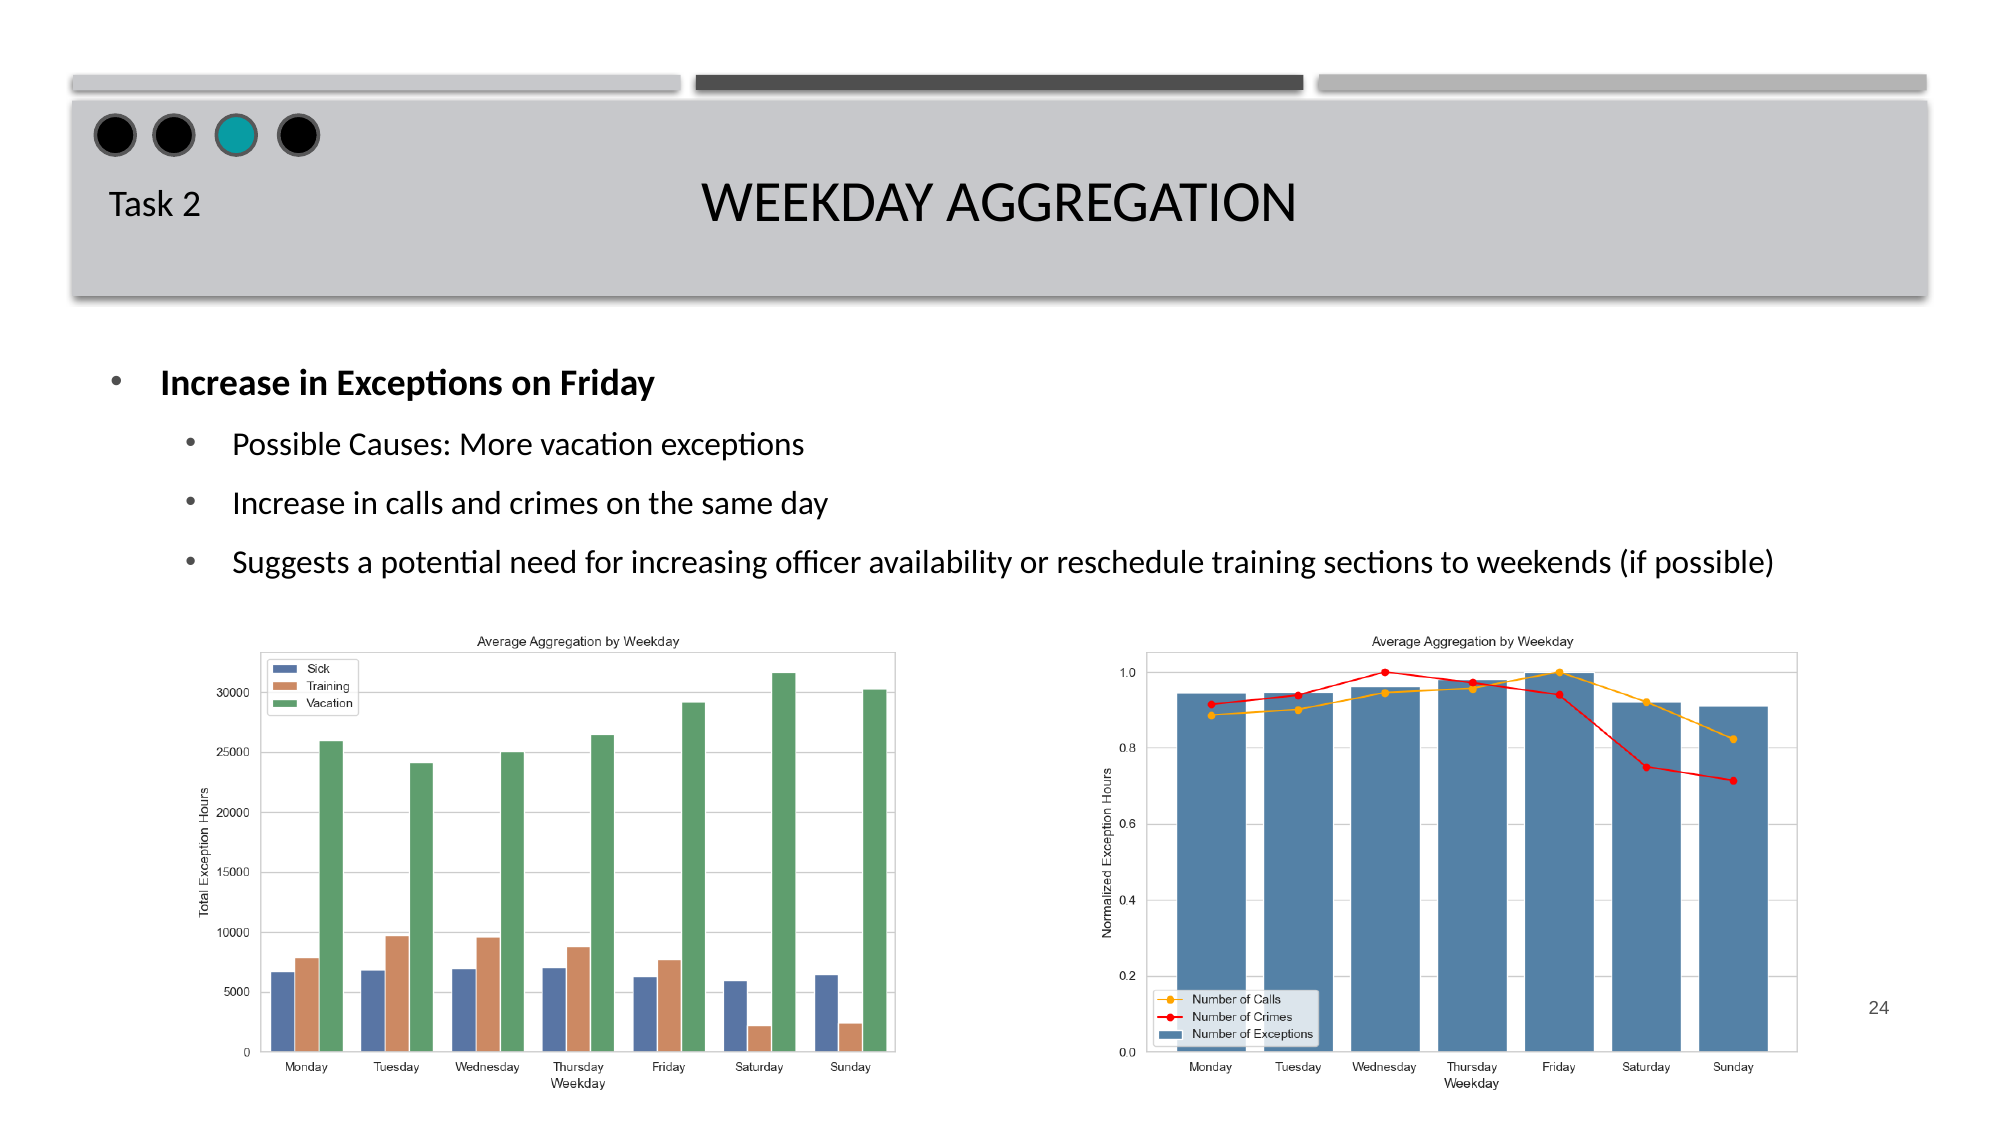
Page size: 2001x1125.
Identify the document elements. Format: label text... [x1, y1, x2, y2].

picture [190, 627, 903, 1099]
text_box [152, 113, 196, 157]
text_box Increase in Exceptions on Friday Possible Causes: More vacation exceptions Increase in calls and crimes on the same day Suggests a potential need for increasing officer availability or reschedule training sections to weekends (if possible) [95, 281, 1872, 782]
title weekday Aggregation [95, 115, 1905, 282]
text_box [276, 113, 321, 157]
picture [1093, 627, 1806, 1099]
text_box [93, 113, 137, 157]
text_box [214, 113, 258, 157]
slide_number 24 [1811, 977, 1905, 1037]
text_box Task 2 [63, 171, 369, 231]
